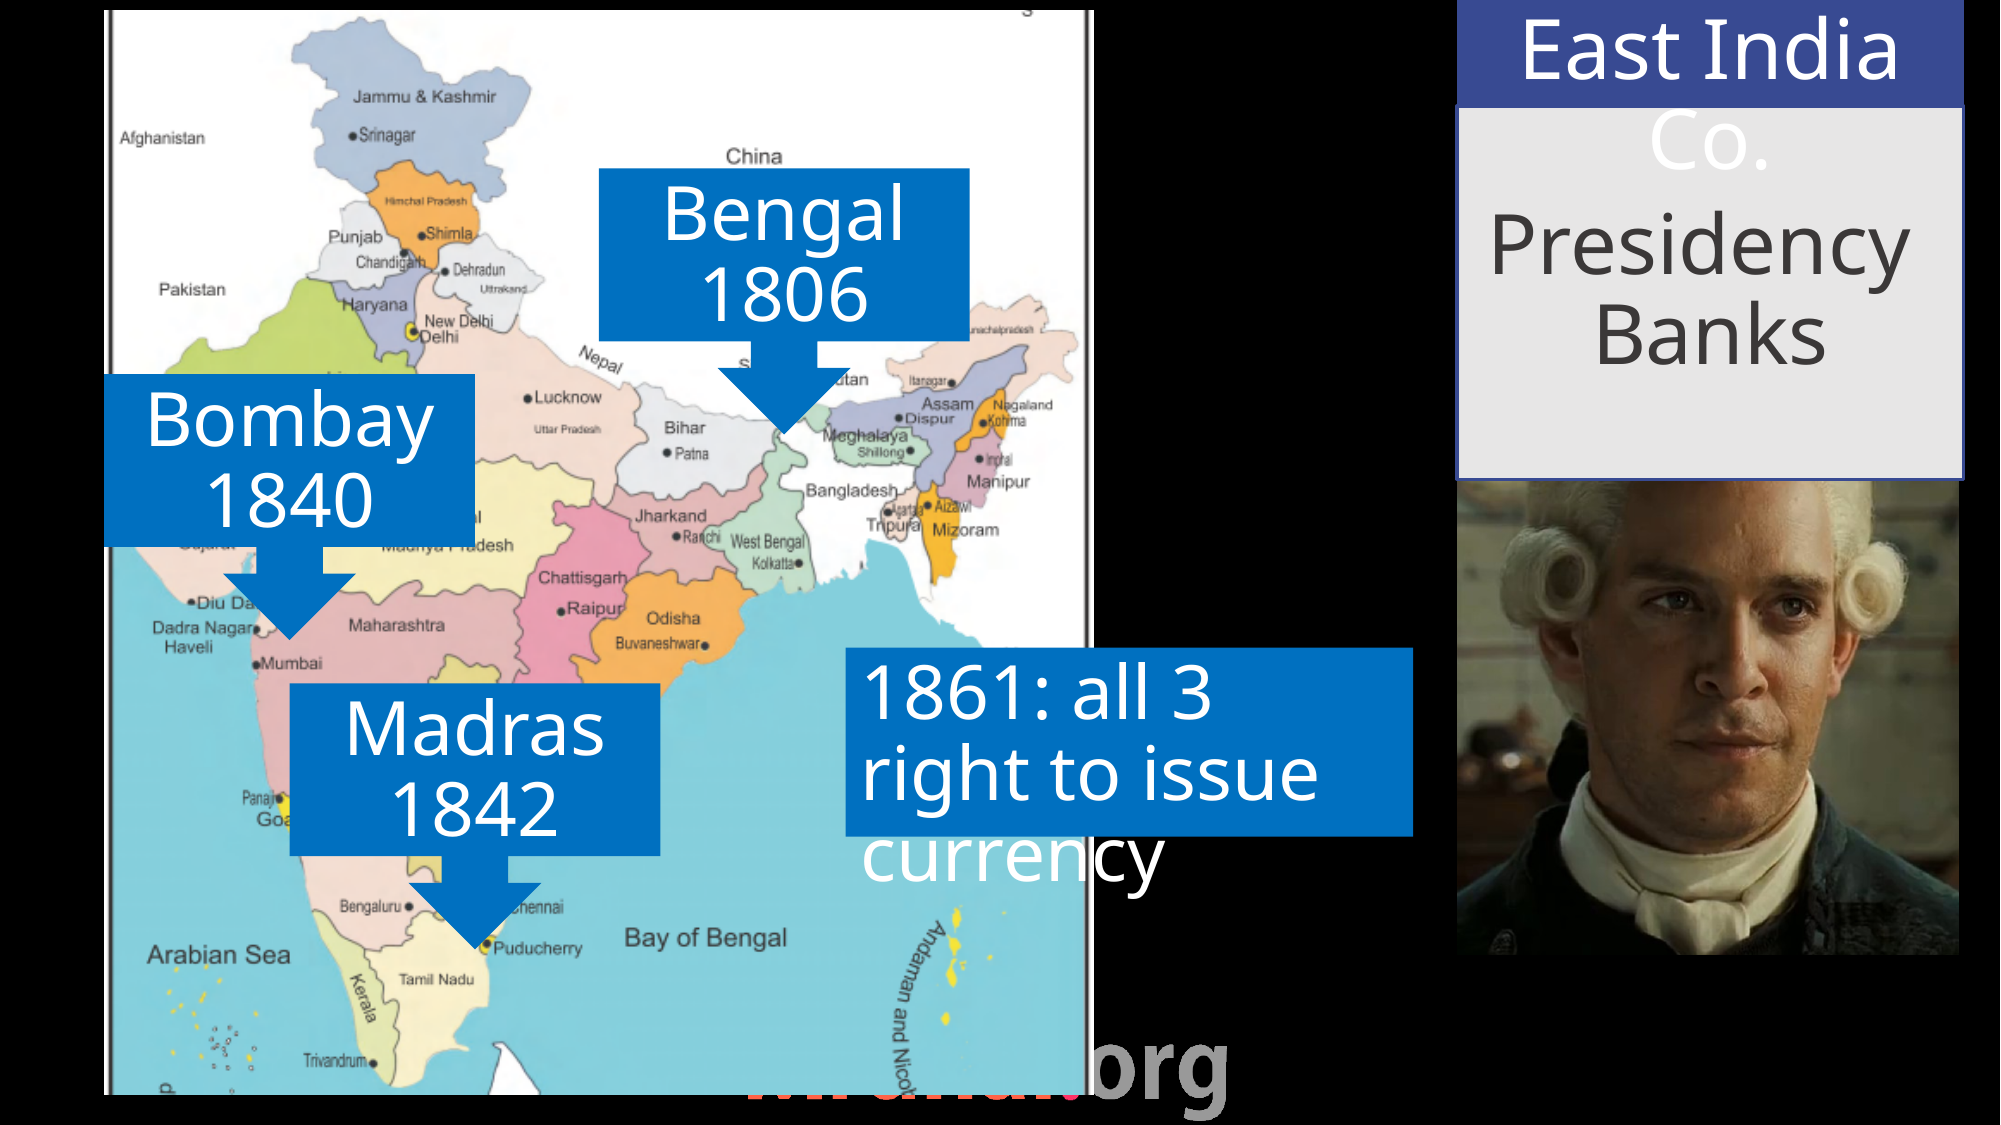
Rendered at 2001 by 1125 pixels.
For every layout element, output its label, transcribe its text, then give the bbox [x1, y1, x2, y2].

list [1457, 340, 1960, 955]
title Presidency Banks [1455, 104, 1965, 481]
picture [103, 10, 1230, 1125]
text_box 1861: all 3 right to issue currency [1099, 647, 1414, 837]
list East India Co. [1457, 0, 1964, 106]
